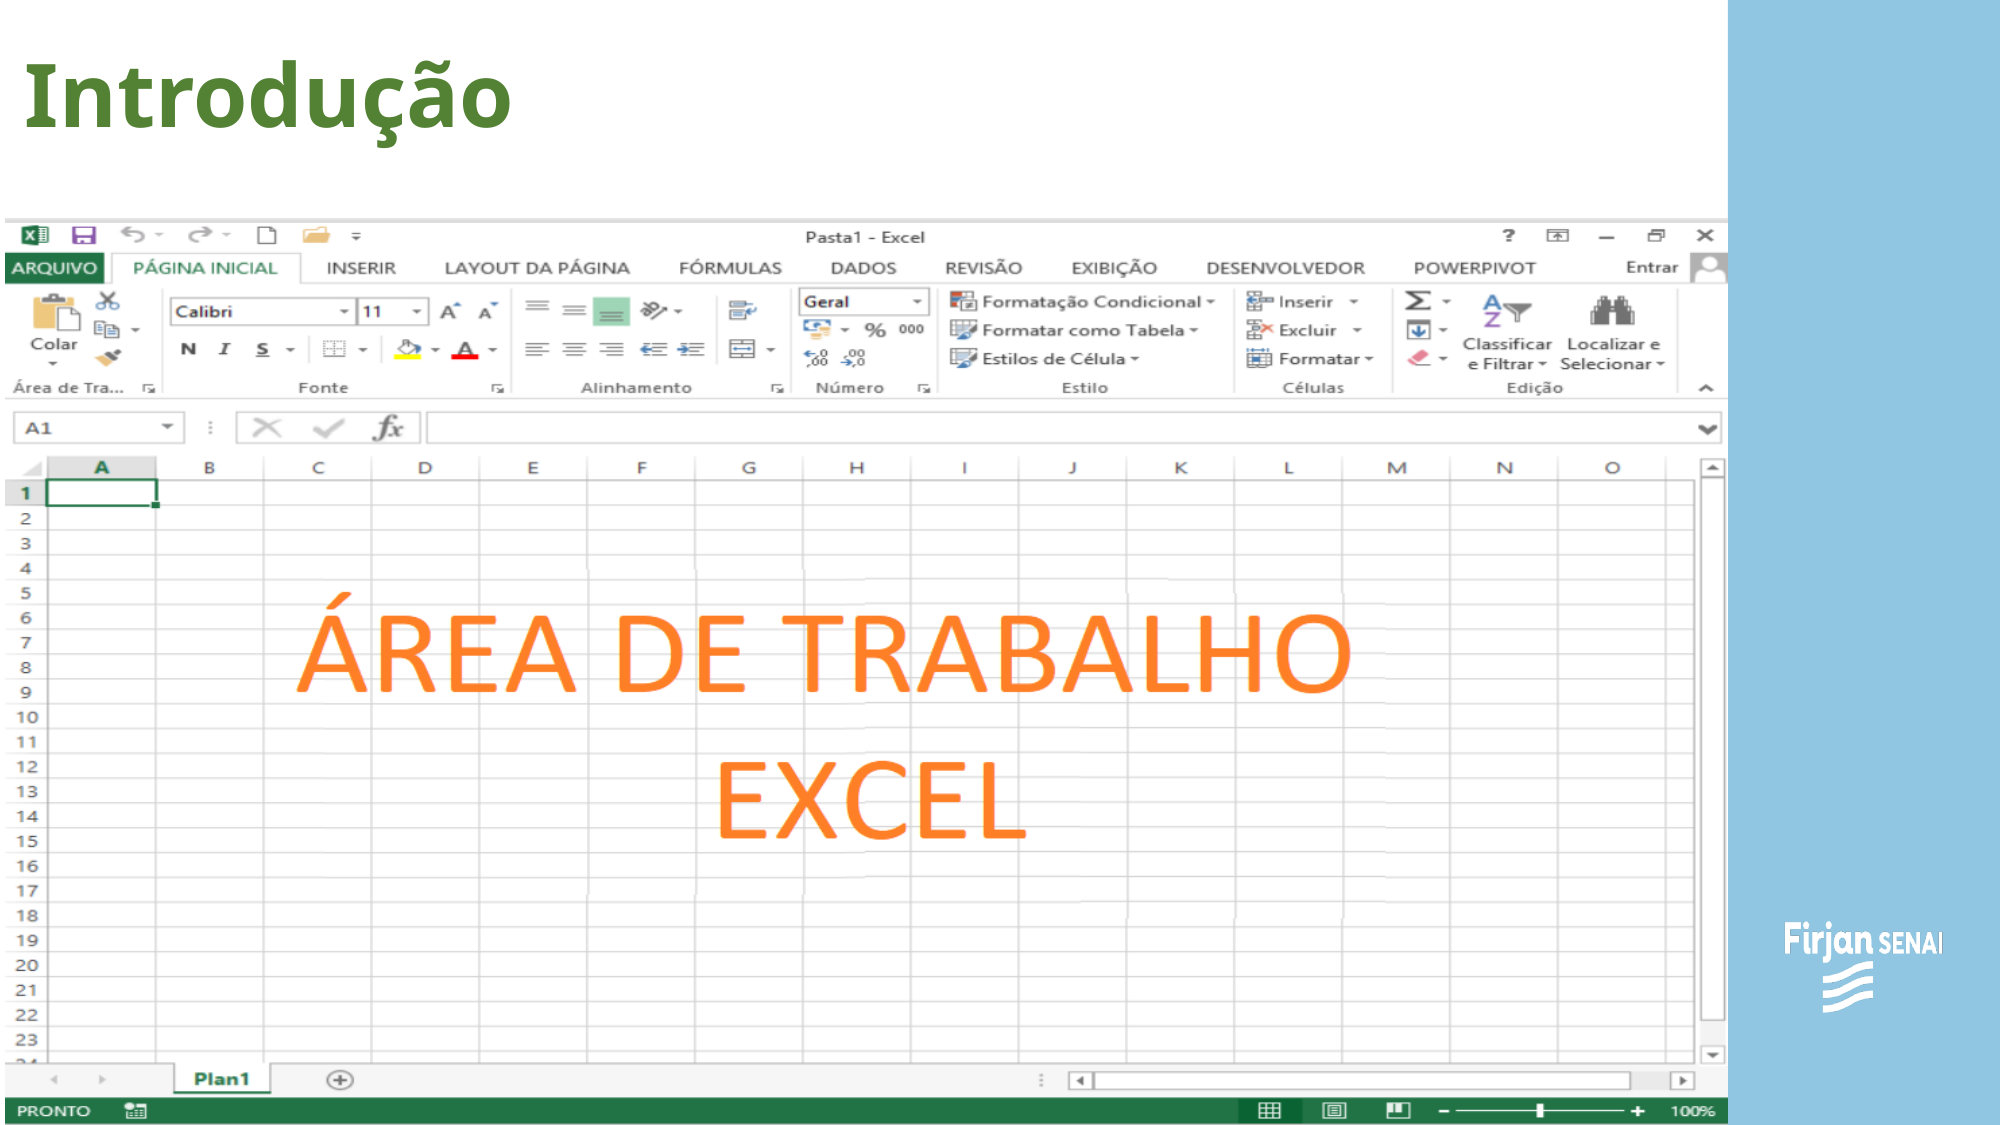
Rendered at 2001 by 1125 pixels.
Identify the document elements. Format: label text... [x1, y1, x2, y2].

text_box [1727, 0, 2000, 1125]
text_box Introdução [9, 43, 1644, 155]
text_box [0, 0, 1727, 1125]
picture [1780, 918, 1945, 1014]
picture [5, 218, 1728, 1125]
